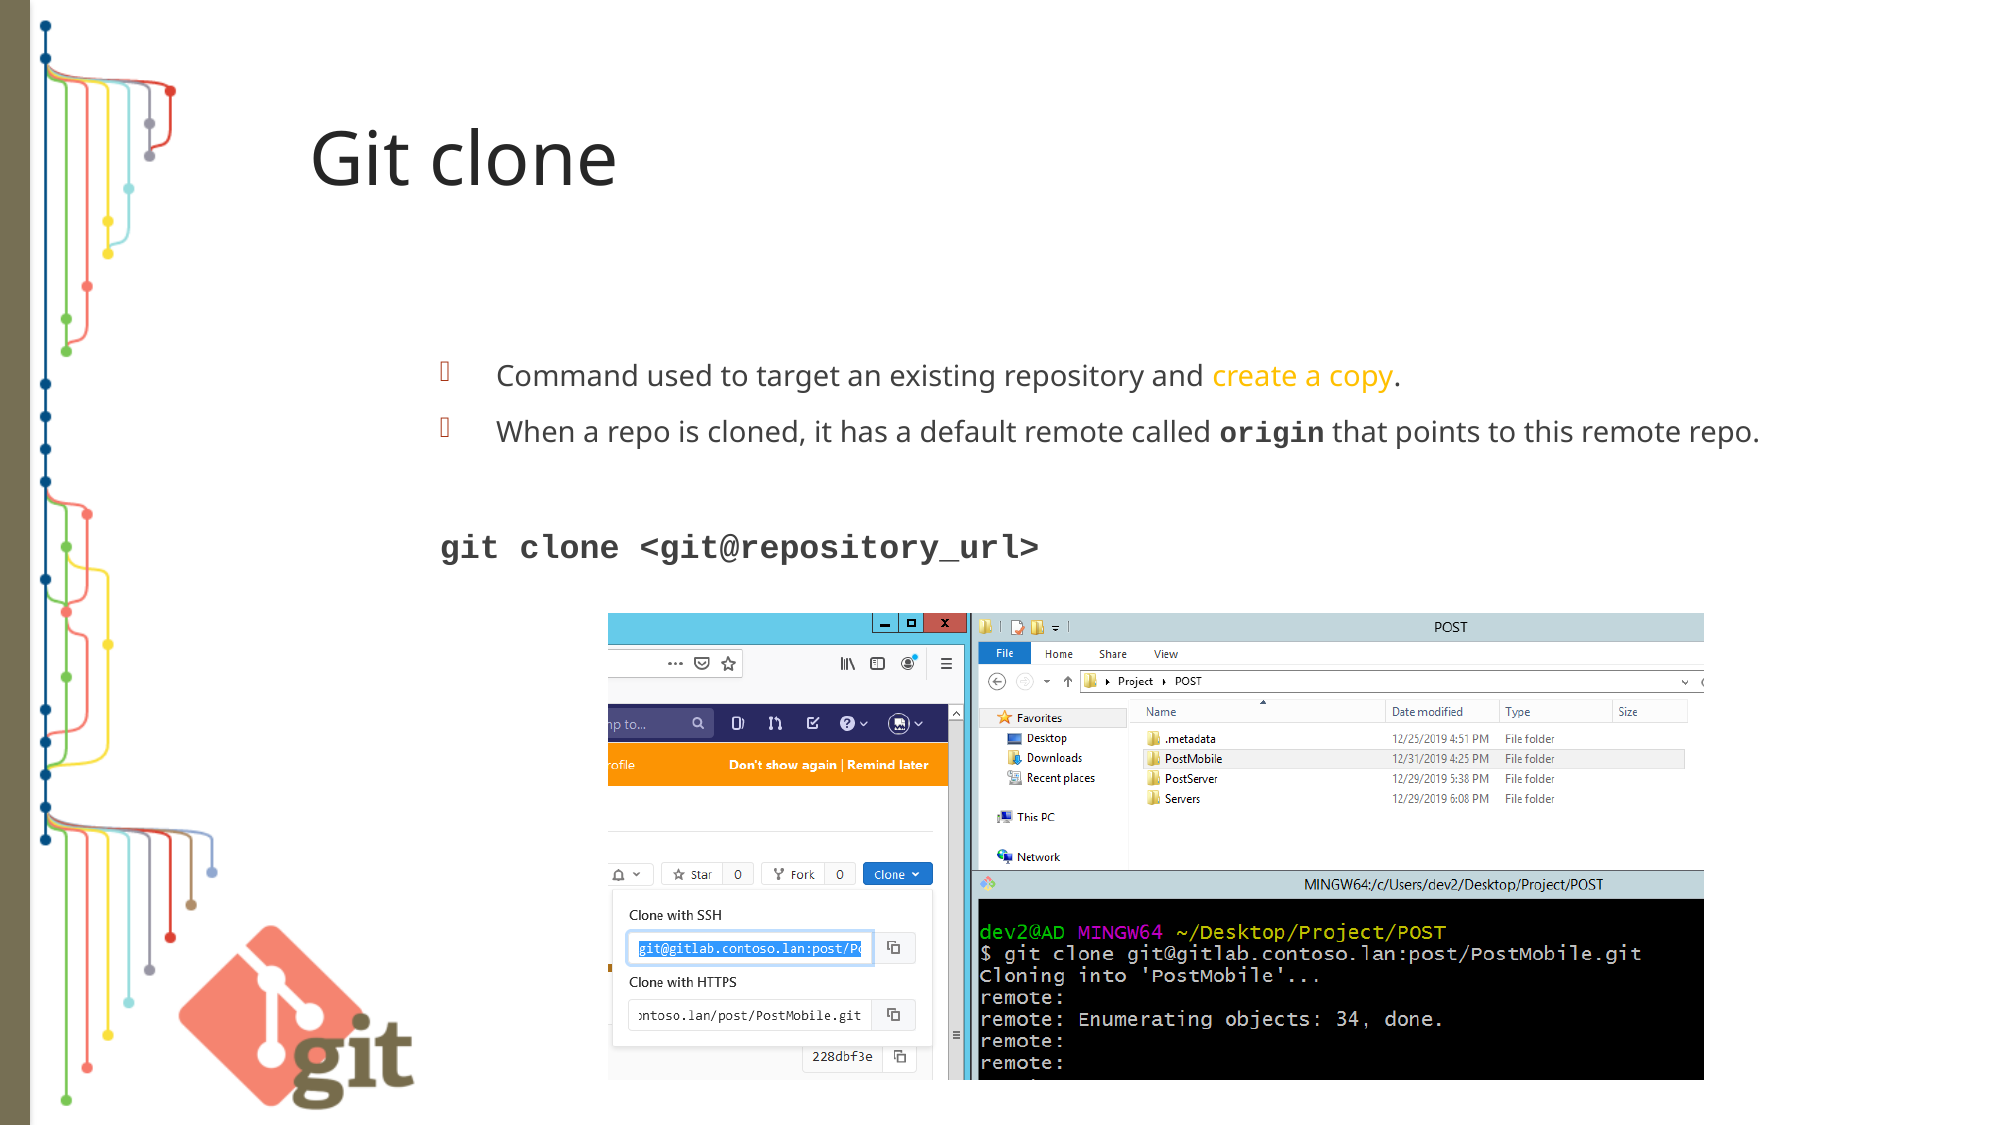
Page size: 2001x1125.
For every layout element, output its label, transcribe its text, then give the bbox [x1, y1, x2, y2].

title Git clone [294, 102, 1888, 313]
picture [30, 0, 2001, 1125]
list Command used to target an existing repository and create a copy. When a repo is cloned, it has a default remote called origin that points to this remote repo. git clone <git@repository_url> [424, 350, 1888, 970]
